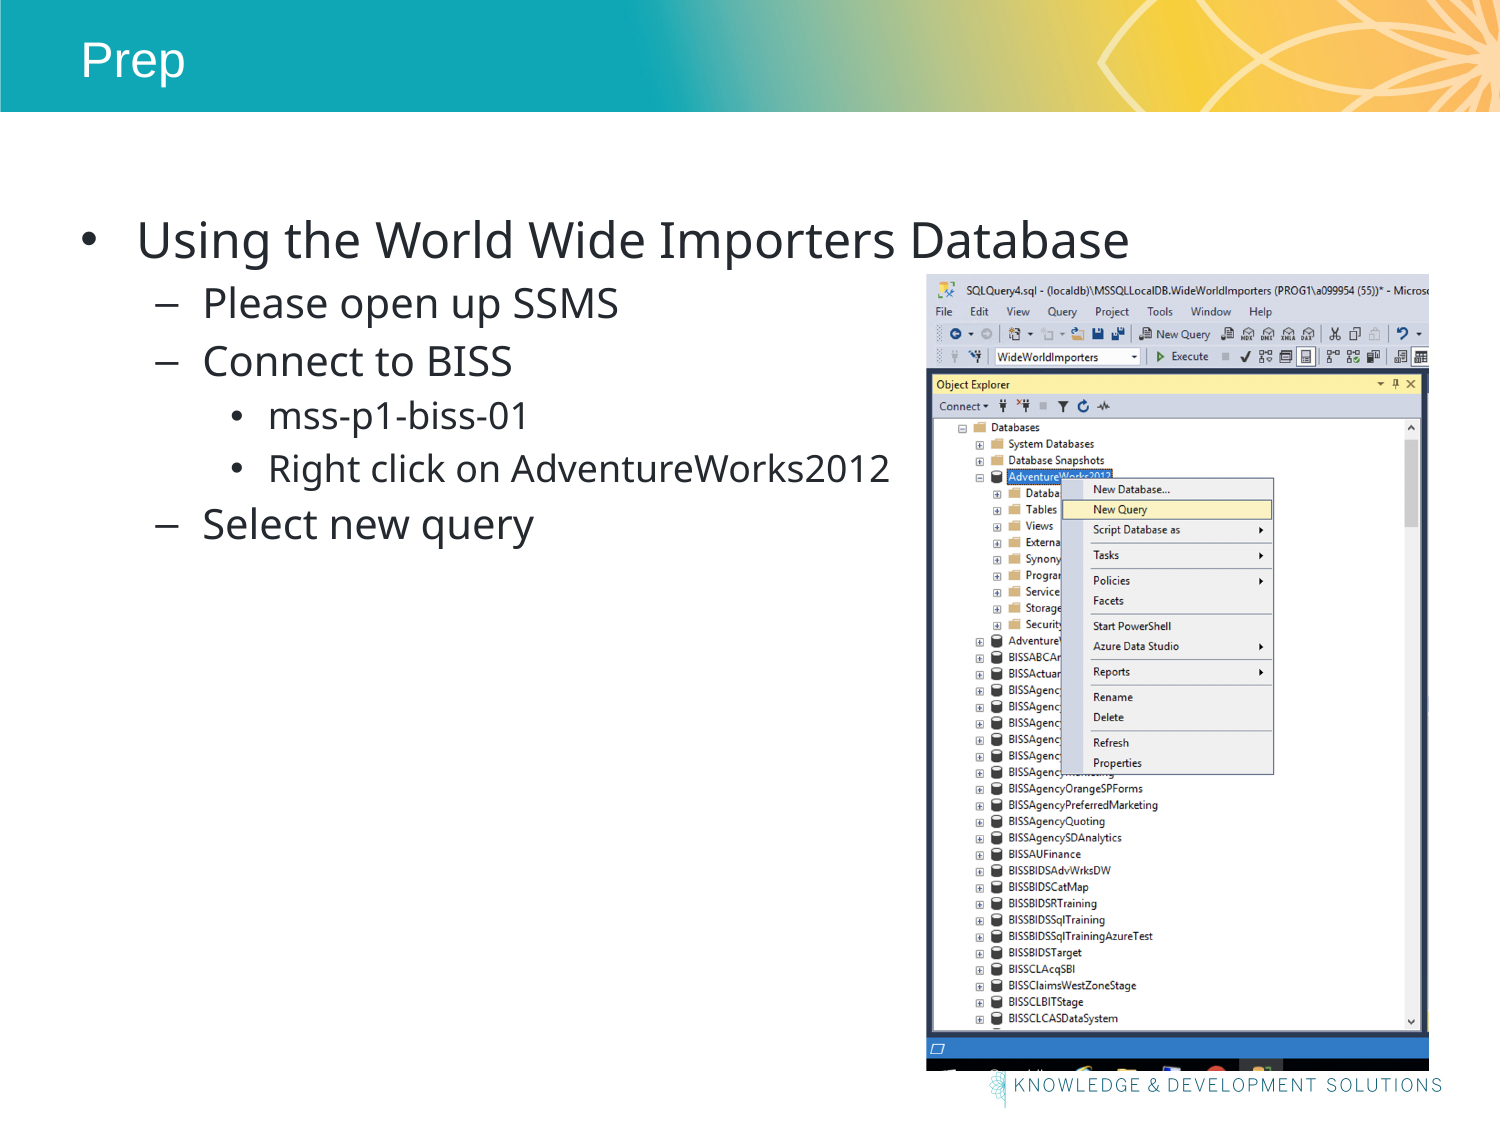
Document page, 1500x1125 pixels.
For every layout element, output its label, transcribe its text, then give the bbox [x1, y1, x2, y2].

picture [0, 0, 1500, 112]
title Prep [65, 19, 1416, 90]
list Using the World Wide Importers Database Please open up SSMS Connect to BISS mss-p1-biss-01 Right click on AdventureWorks2012 Select new query [65, 200, 1416, 1022]
picture [926, 273, 1500, 1125]
